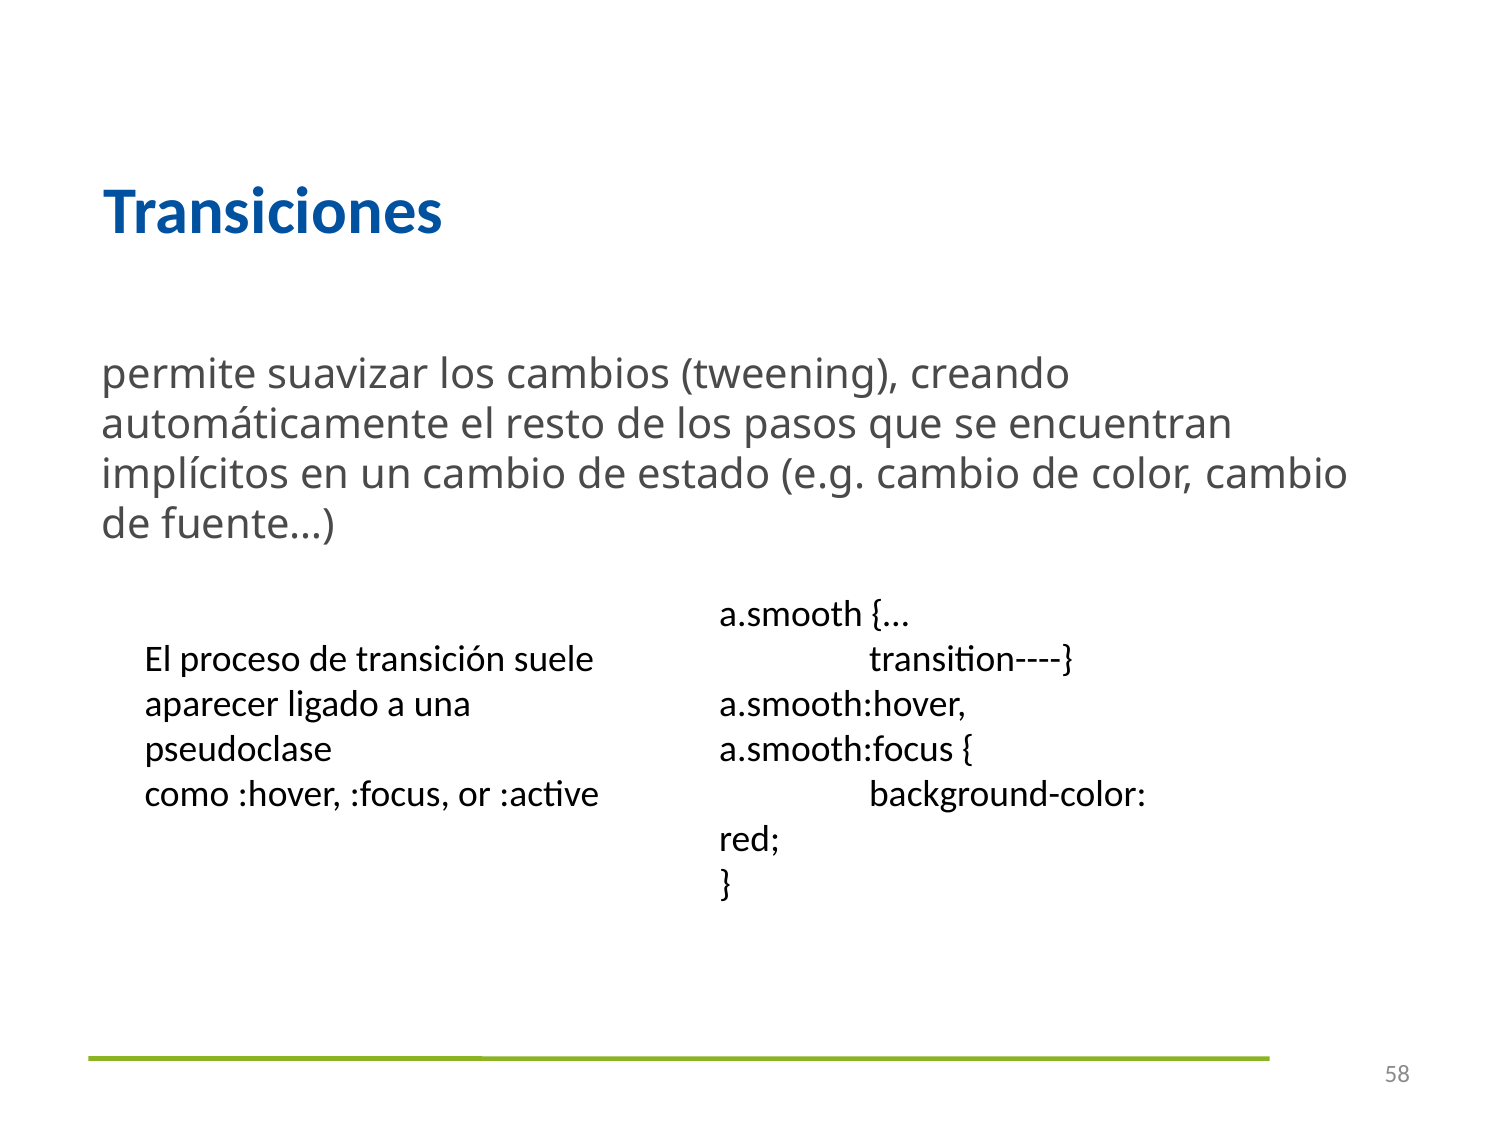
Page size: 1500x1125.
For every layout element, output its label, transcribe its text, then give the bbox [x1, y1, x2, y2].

text_box El proceso de transición suele aparecer ligado a una pseudoclase como :hover, :focus, or :active [129, 623, 622, 870]
text_box a.smooth {… transition----} a.smooth:hover, a.smooth:focus { background-color: red; } [704, 554, 1197, 938]
list permite suavizar los cambios (tweening), creando automáticamente el resto de los pasos que se encuentran implícitos en un cambio de estado (e.g. cambio de color, cambio de fuente…) [93, 338, 1379, 524]
title Transiciones [94, 158, 1381, 248]
